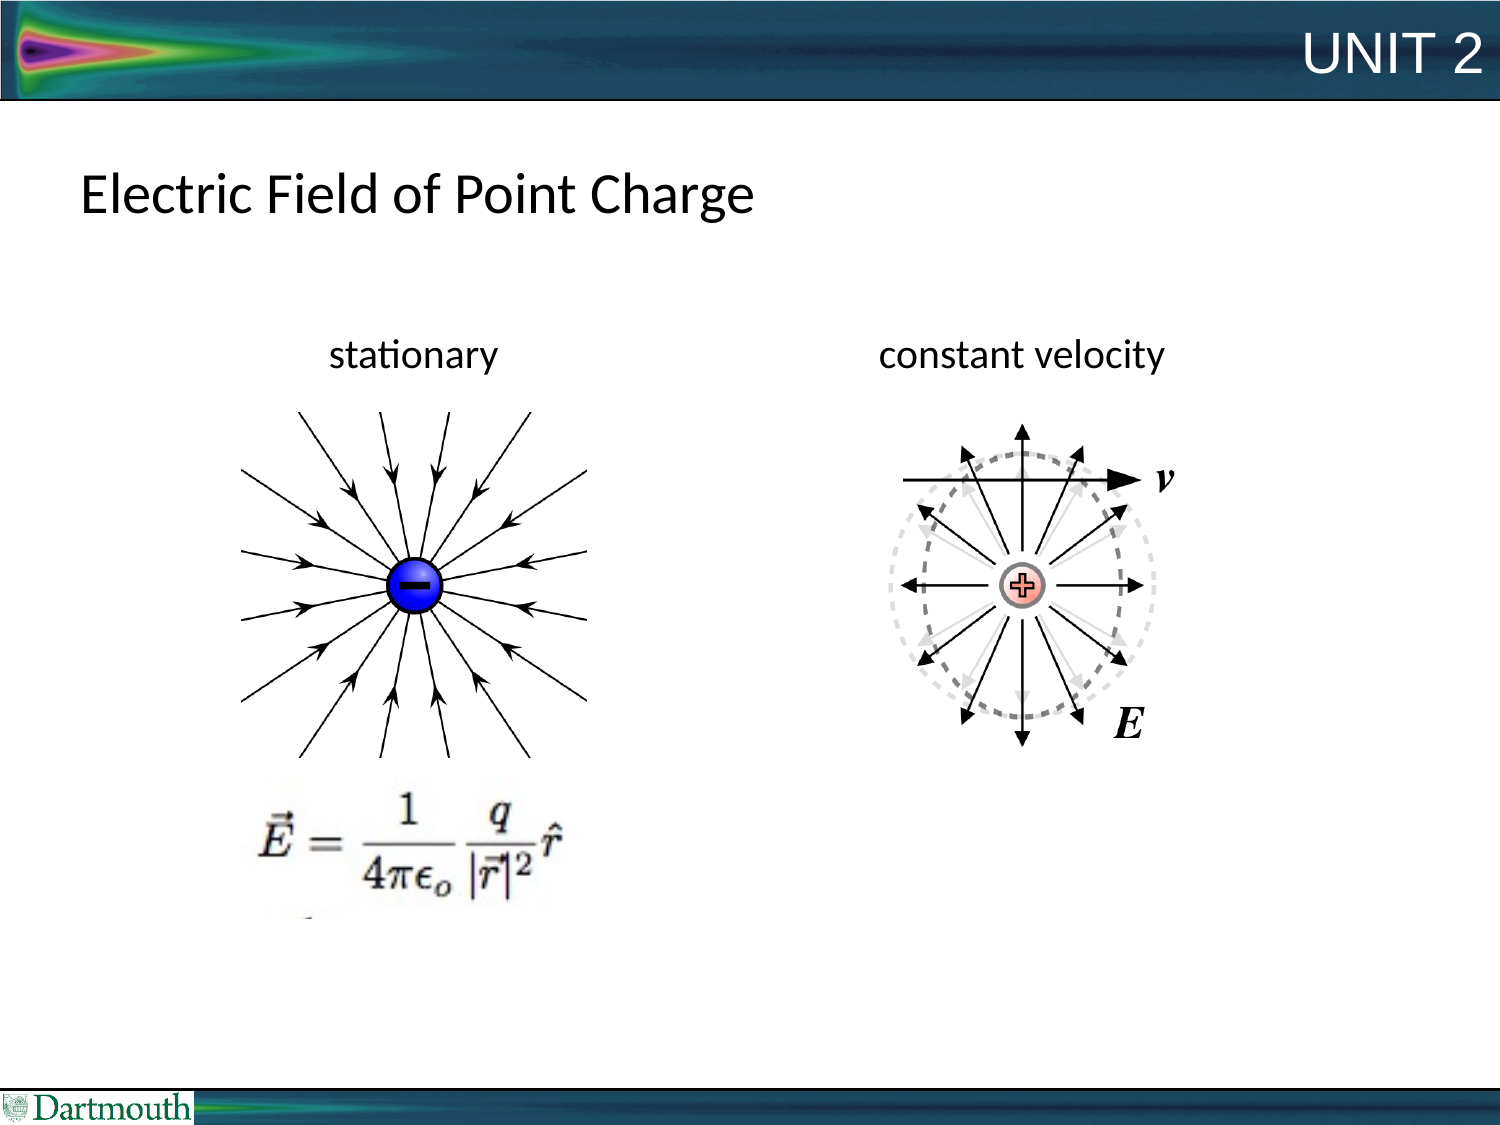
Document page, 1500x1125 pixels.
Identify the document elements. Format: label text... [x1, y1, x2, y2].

picture [178, 412, 606, 919]
picture [0, 1091, 1500, 1125]
title Unit 2 [287, 0, 1500, 100]
text_box stationary [314, 319, 514, 384]
picture [849, 412, 1195, 758]
picture [2, 1, 287, 99]
text_box Electric Field of Point Charge [65, 147, 771, 233]
text_box constant velocity [864, 319, 1181, 384]
